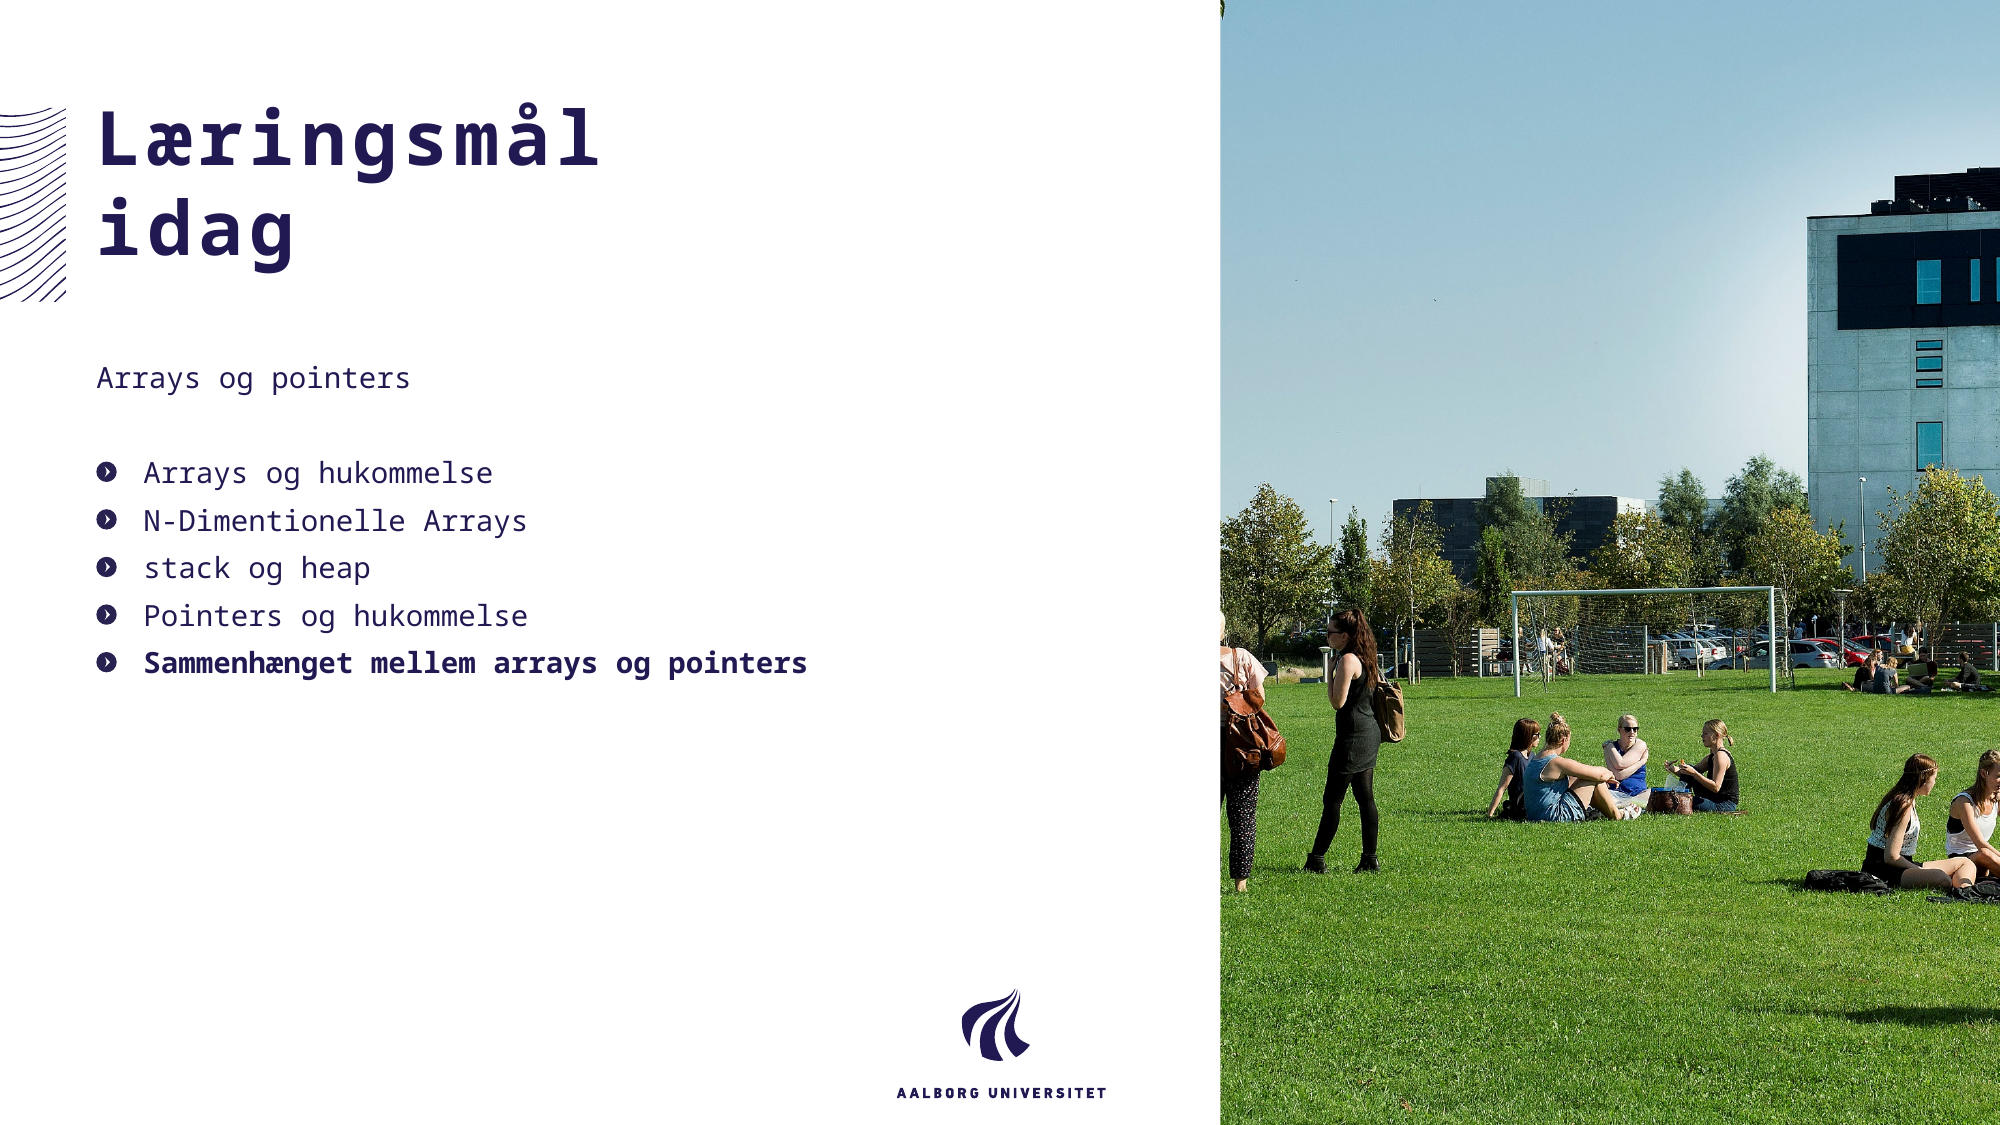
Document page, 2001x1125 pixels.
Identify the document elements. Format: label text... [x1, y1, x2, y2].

picture [1220, 0, 2000, 1125]
list Arrays og pointers Arrays og hukommelse N-Dimentionelle Arrays stack og heap Pointers og hukommelse Sammenhænget mellem arrays og pointers [96, 351, 1220, 968]
title Læringsmål idag [96, 58, 833, 325]
